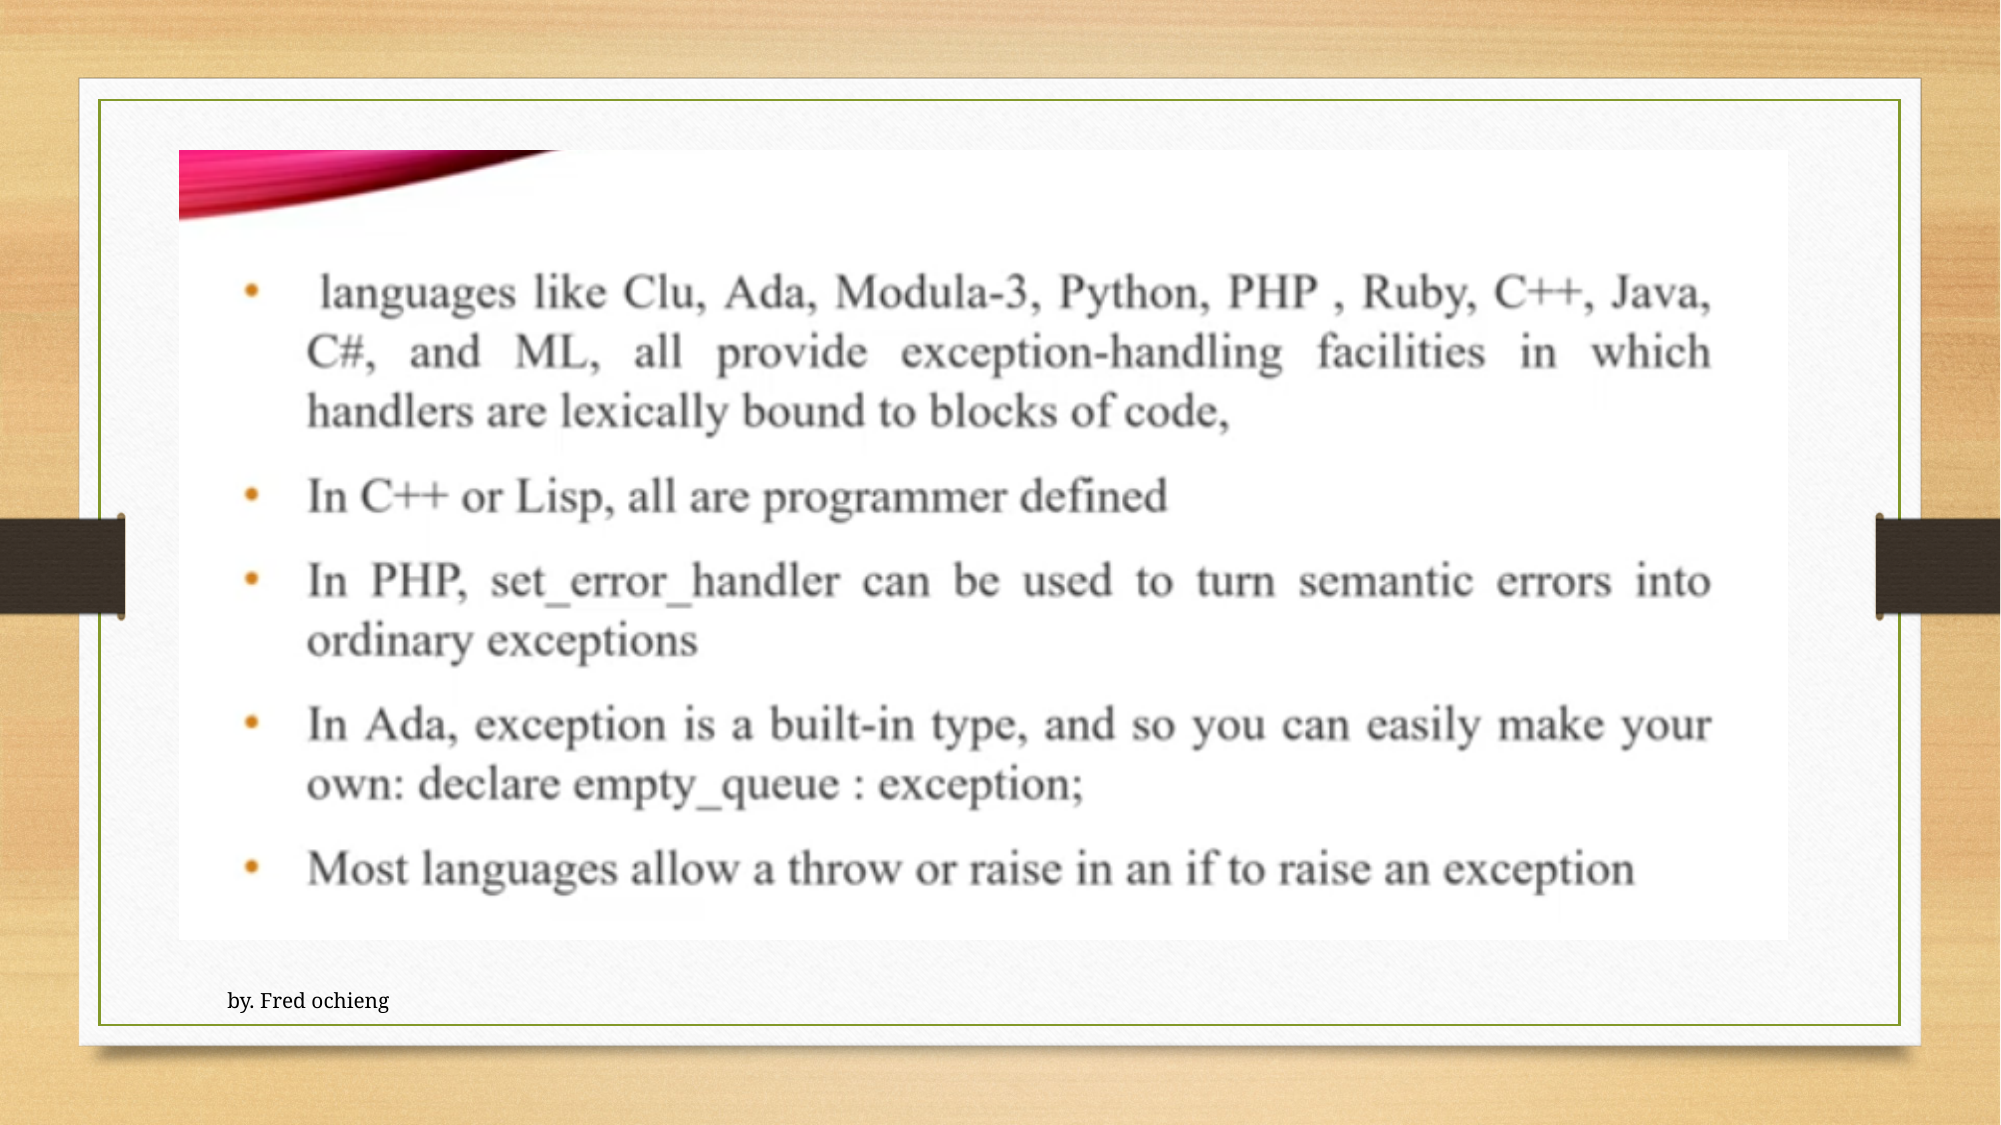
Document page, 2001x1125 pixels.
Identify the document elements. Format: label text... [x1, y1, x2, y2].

picture [0, 0, 2001, 1125]
footer by. Fred ochieng [212, 979, 1411, 1025]
